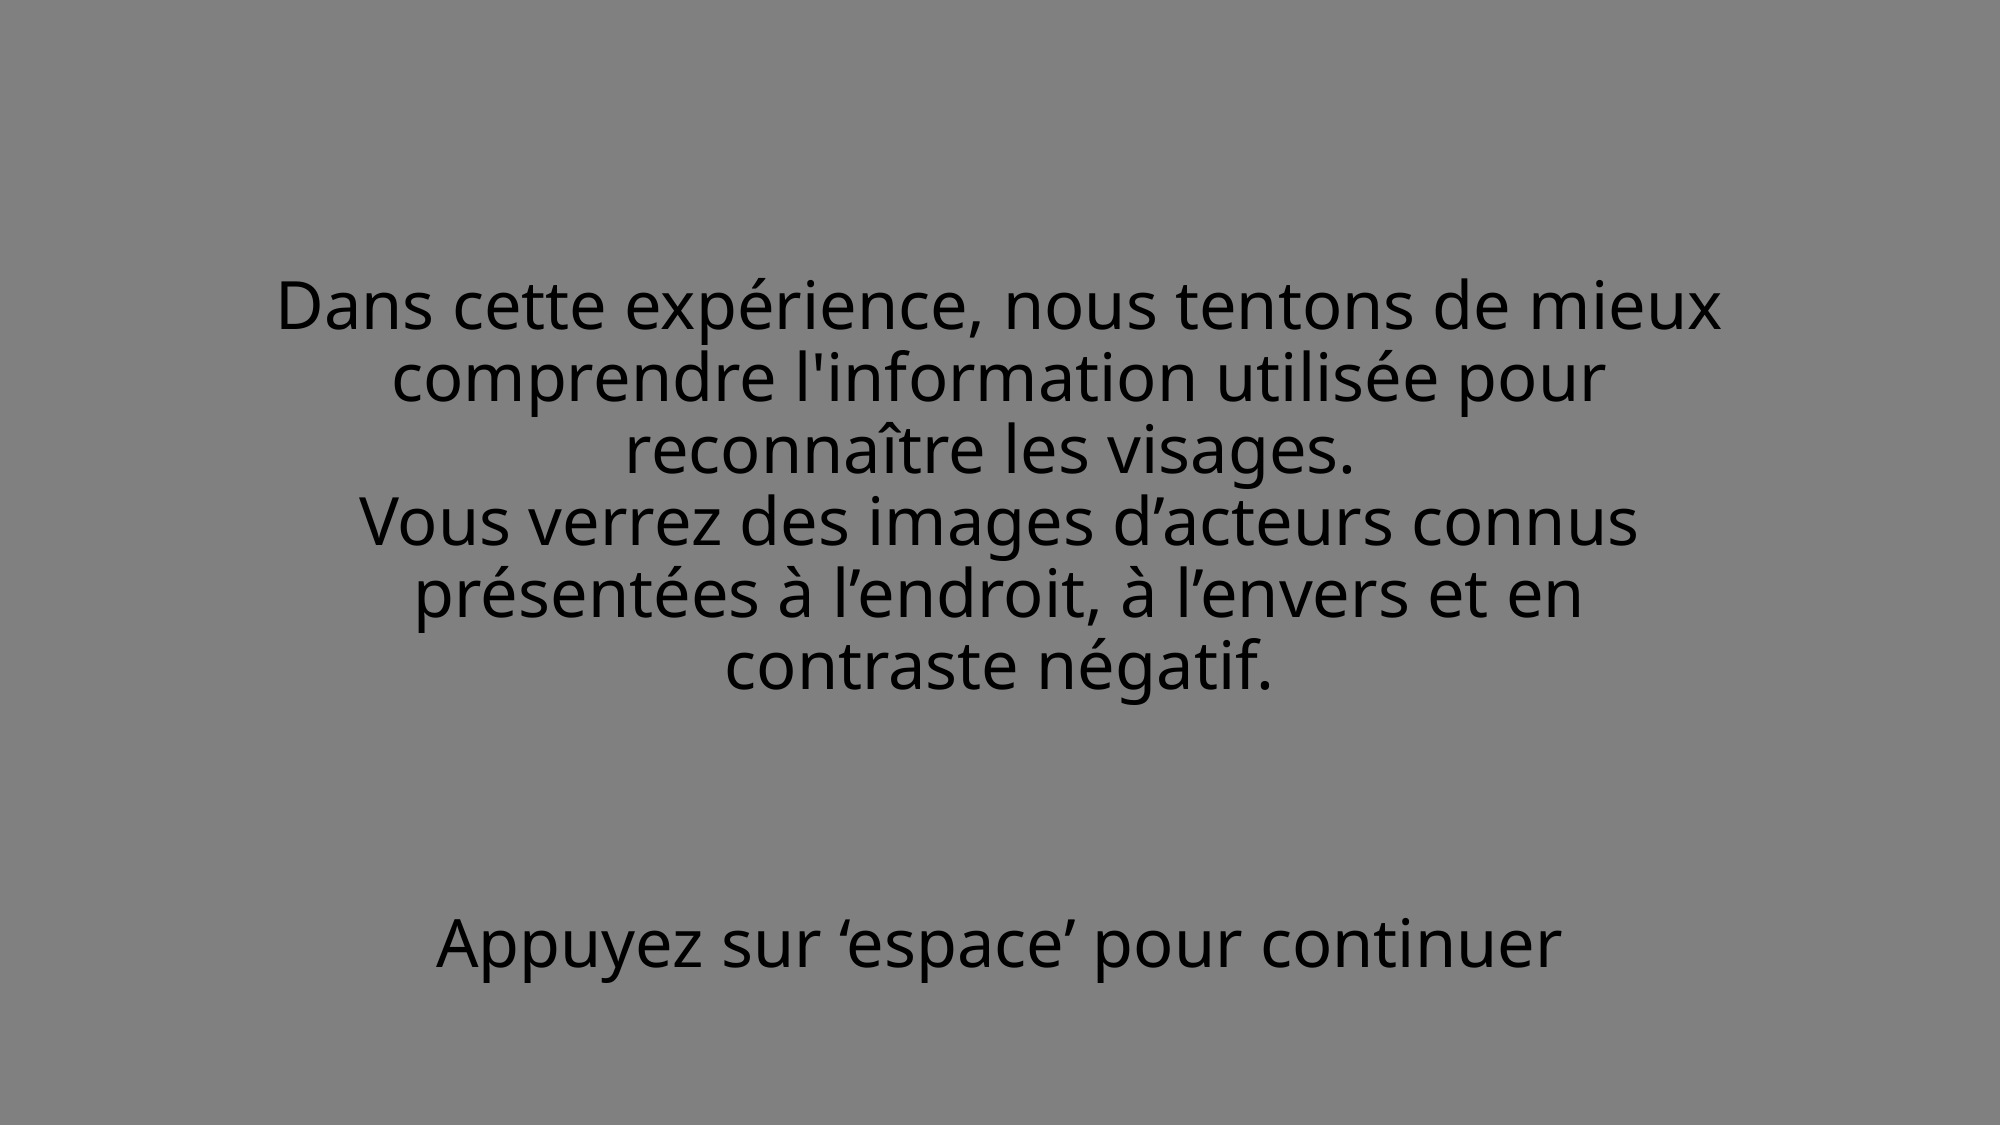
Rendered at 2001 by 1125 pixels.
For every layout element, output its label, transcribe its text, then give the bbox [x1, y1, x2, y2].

text_box Appuyez sur ‘espace’ pour continuer [311, 893, 1689, 989]
title Dans cette expérience, nous tentons de mieux comprendre l'information utilisée pour reconnaître les visages. Vous verrez des images d’acteurs connus présentées à l’endroit, à l’envers et en contraste négatif. [249, 1, 1750, 1125]
